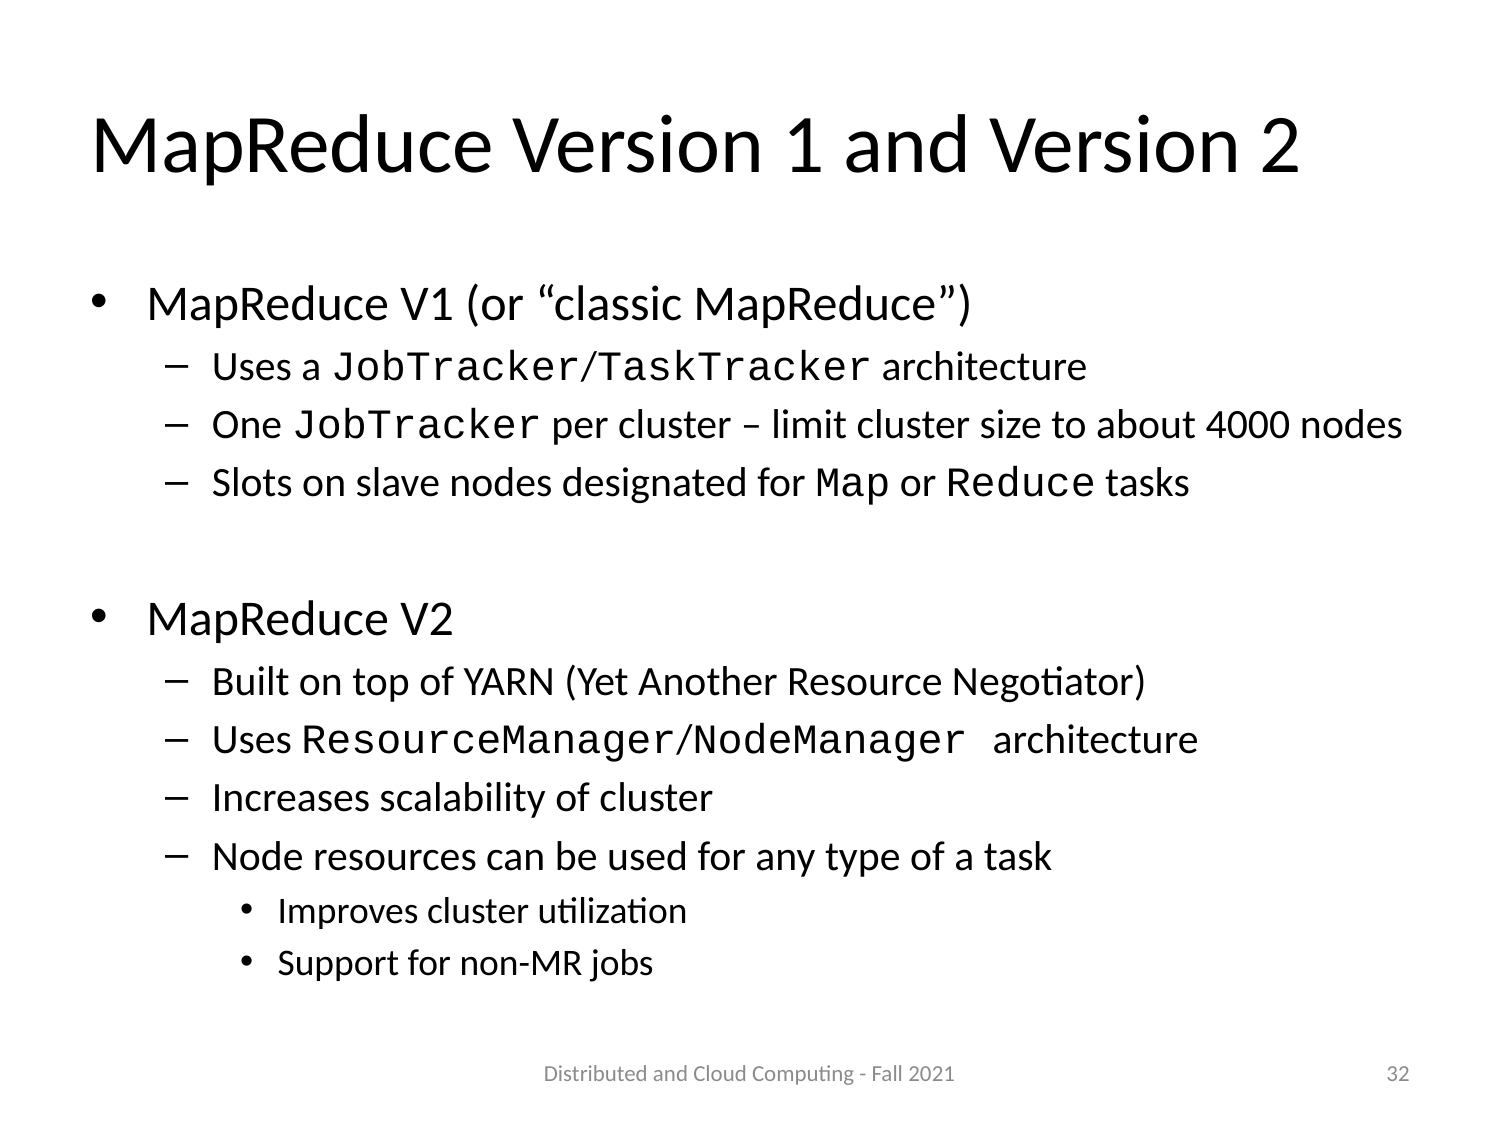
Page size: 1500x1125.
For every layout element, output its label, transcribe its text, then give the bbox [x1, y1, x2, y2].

list MapReduce V1 (or “classic MapReduce”) Uses a JobTracker/TaskTracker architecture One JobTracker per cluster – limit cluster size to about 4000 nodes Slots on slave nodes designated for Map or Reduce tasks MapReduce V2 Built on top of YARN (Yet Another Resource Negotiator) Uses ResourceManager/NodeManager architecture Increases scalability of cluster Node resources can be used for any type of a task Improves cluster utilization Support for non-MR jobs [75, 262, 1425, 1005]
title MapReduce Version 1 and Version 2 [75, 45, 1425, 233]
footer Distributed and Cloud Computing - Fall 2021 [512, 1042, 988, 1103]
slide_number 32 [1074, 1042, 1425, 1103]
